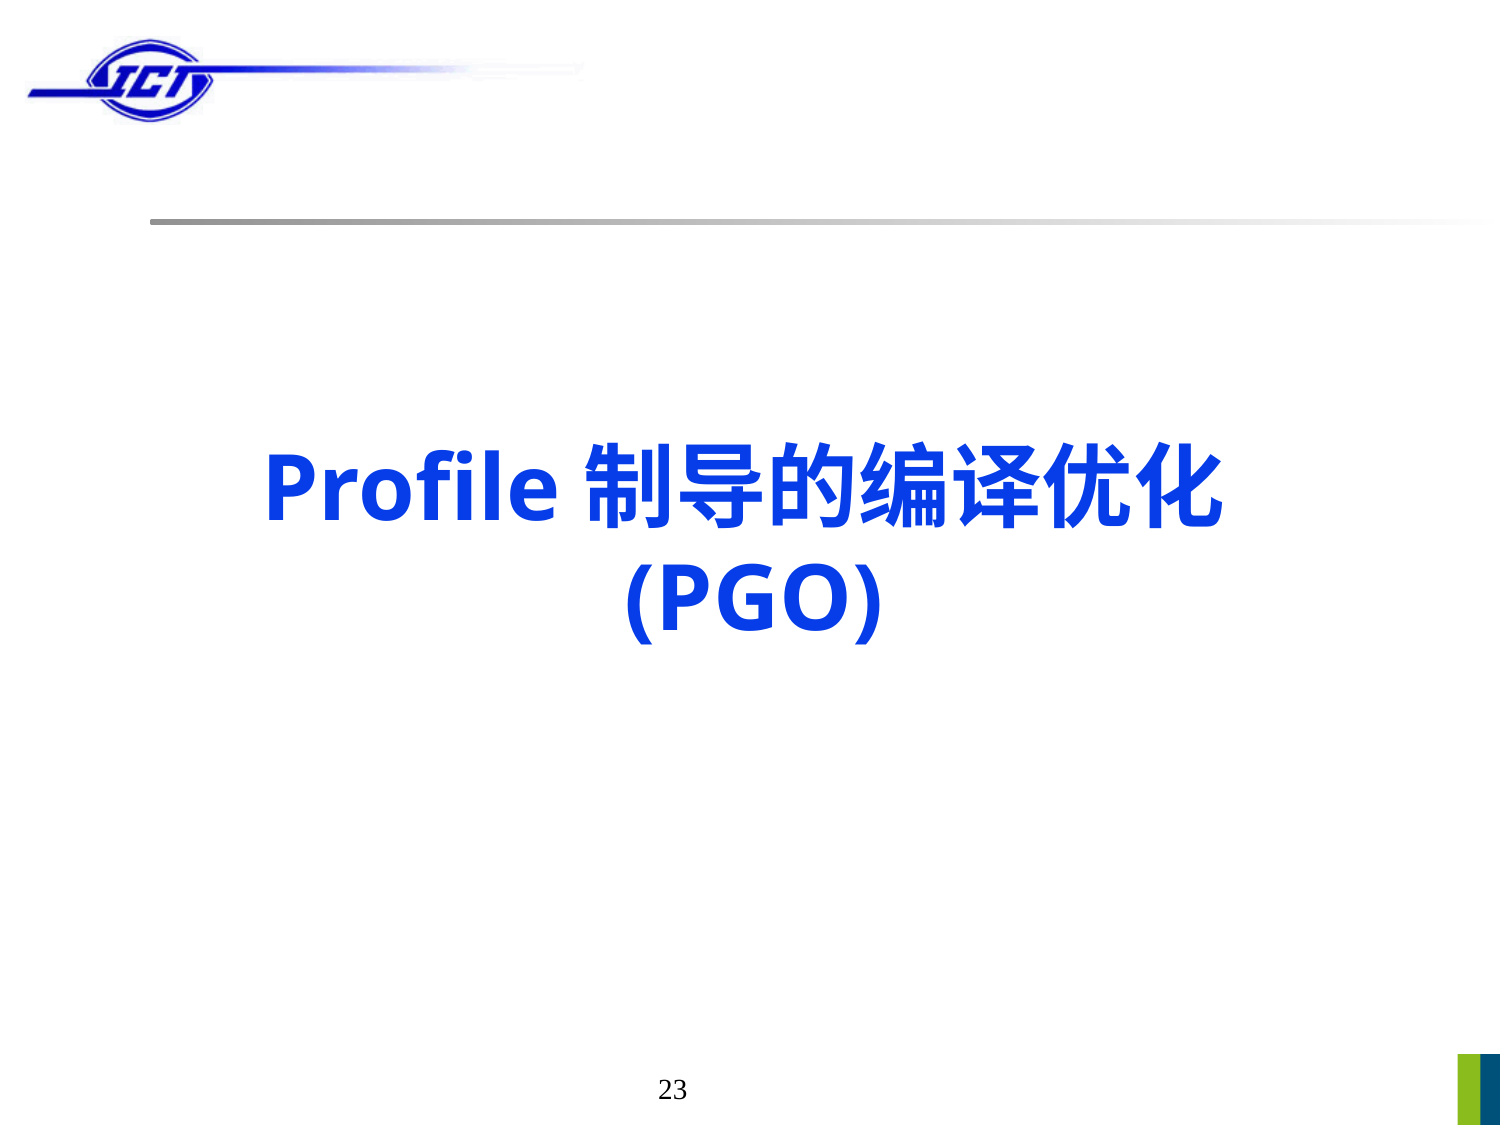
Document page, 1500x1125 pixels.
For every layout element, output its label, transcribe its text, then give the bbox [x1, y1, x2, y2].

title Profile制导的编译优化(PGO) [135, 361, 1374, 717]
picture [24, 36, 600, 125]
